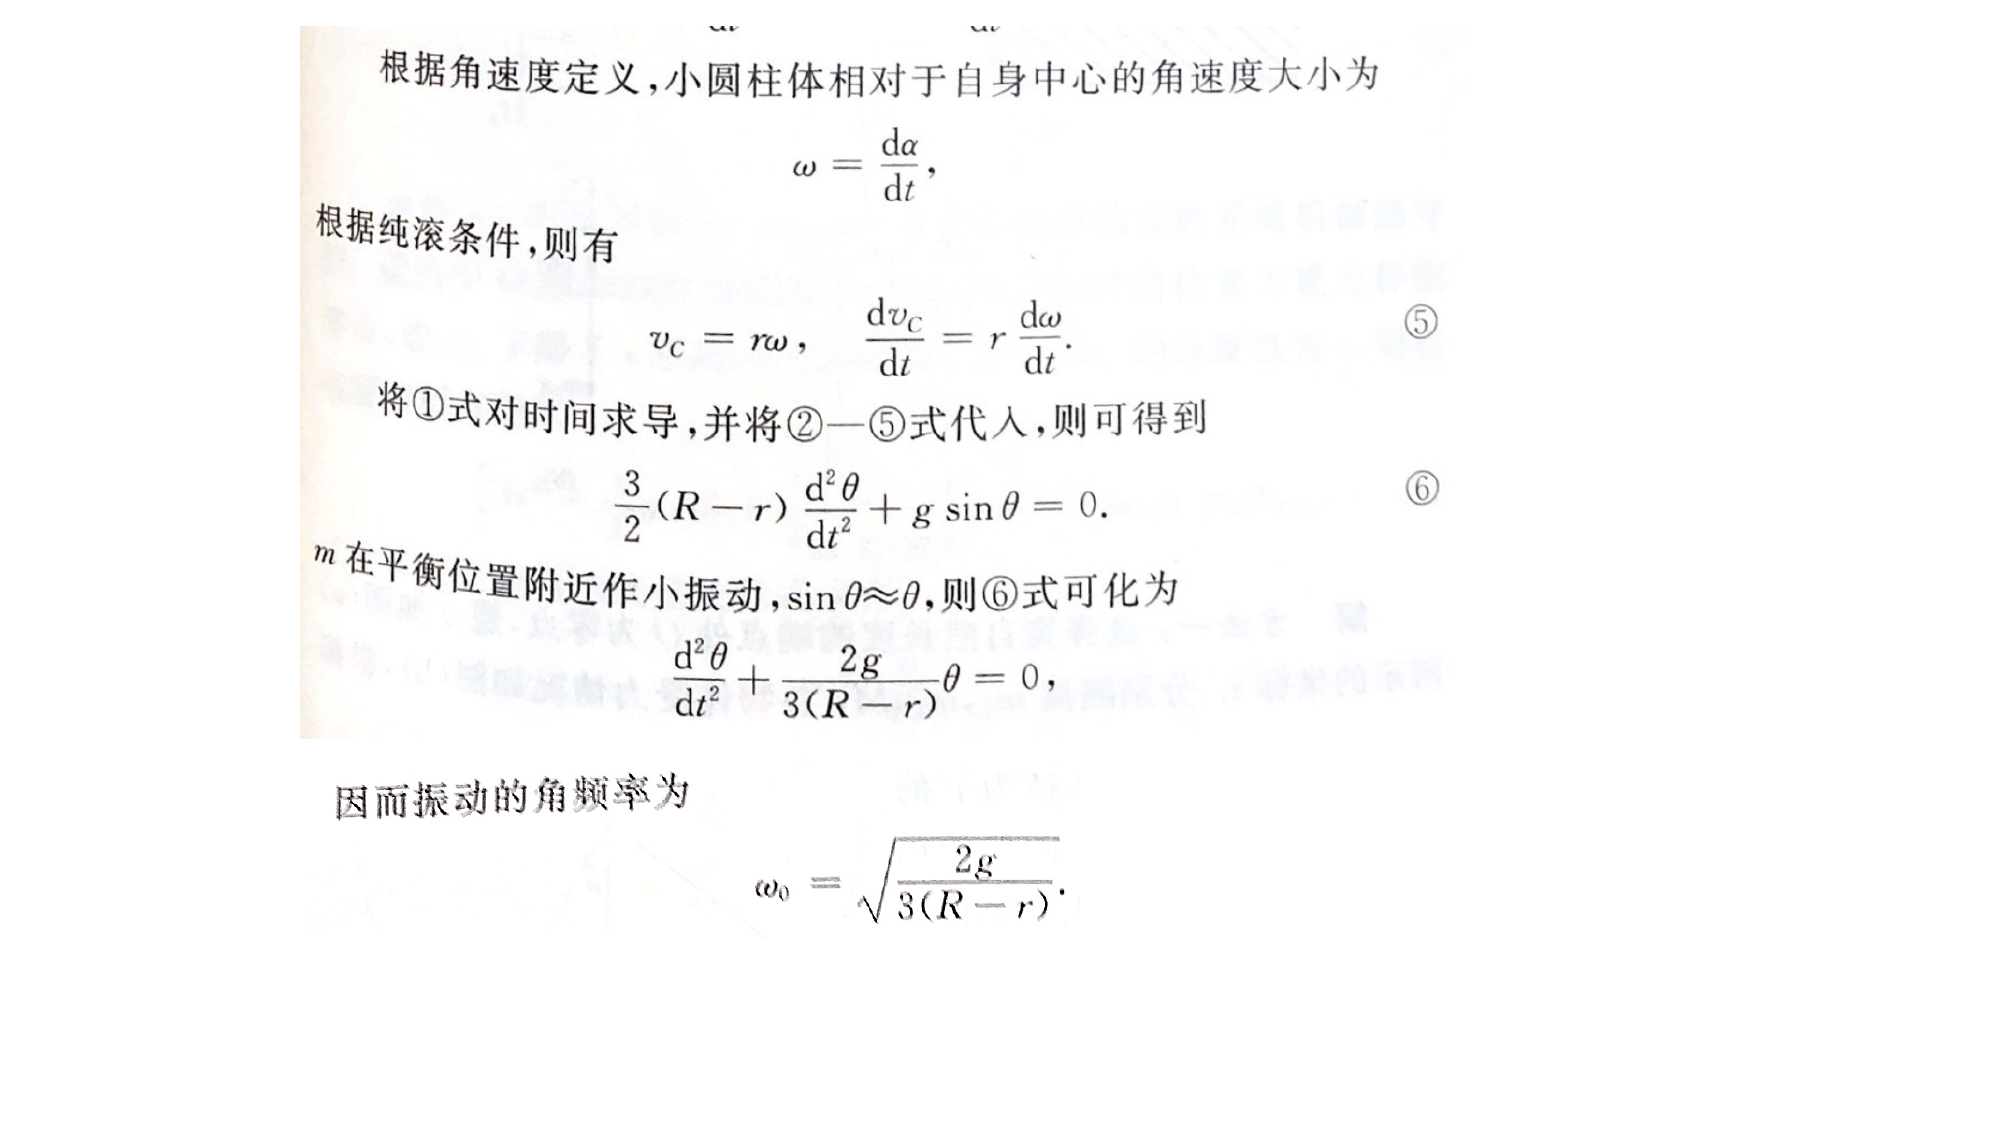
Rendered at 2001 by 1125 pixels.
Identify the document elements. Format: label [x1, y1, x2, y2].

picture [300, 26, 1471, 739]
picture [300, 757, 1080, 939]
